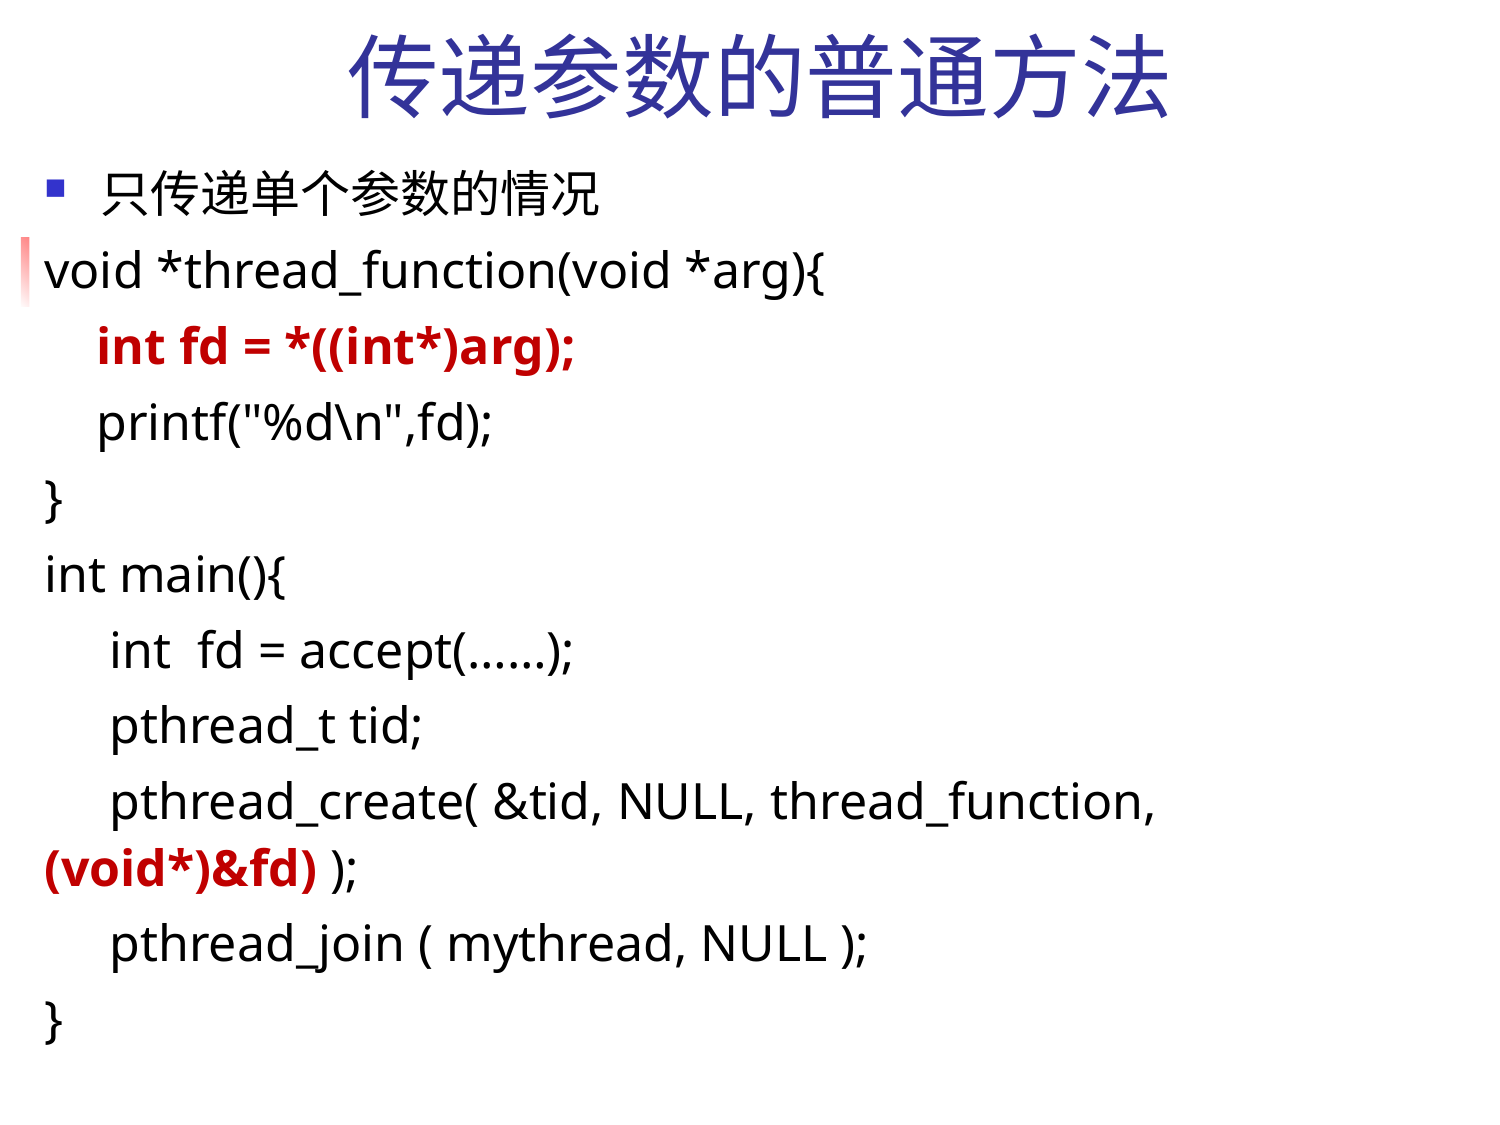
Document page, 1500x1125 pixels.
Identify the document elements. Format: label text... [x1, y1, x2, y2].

title 传递参数的普通方法 [147, 11, 1373, 138]
list 只传递单个参数的情况 void *thread_function(void *arg){ int fd = *((int*)arg); printf("%d\n",fd); } int main(){ int fd = accept(……); pthread_t tid; pthread_create( &tid, NULL, thread_function,(void*)&fd) ); pthread_join ( mythread, NULL ); } [29, 148, 1483, 1125]
